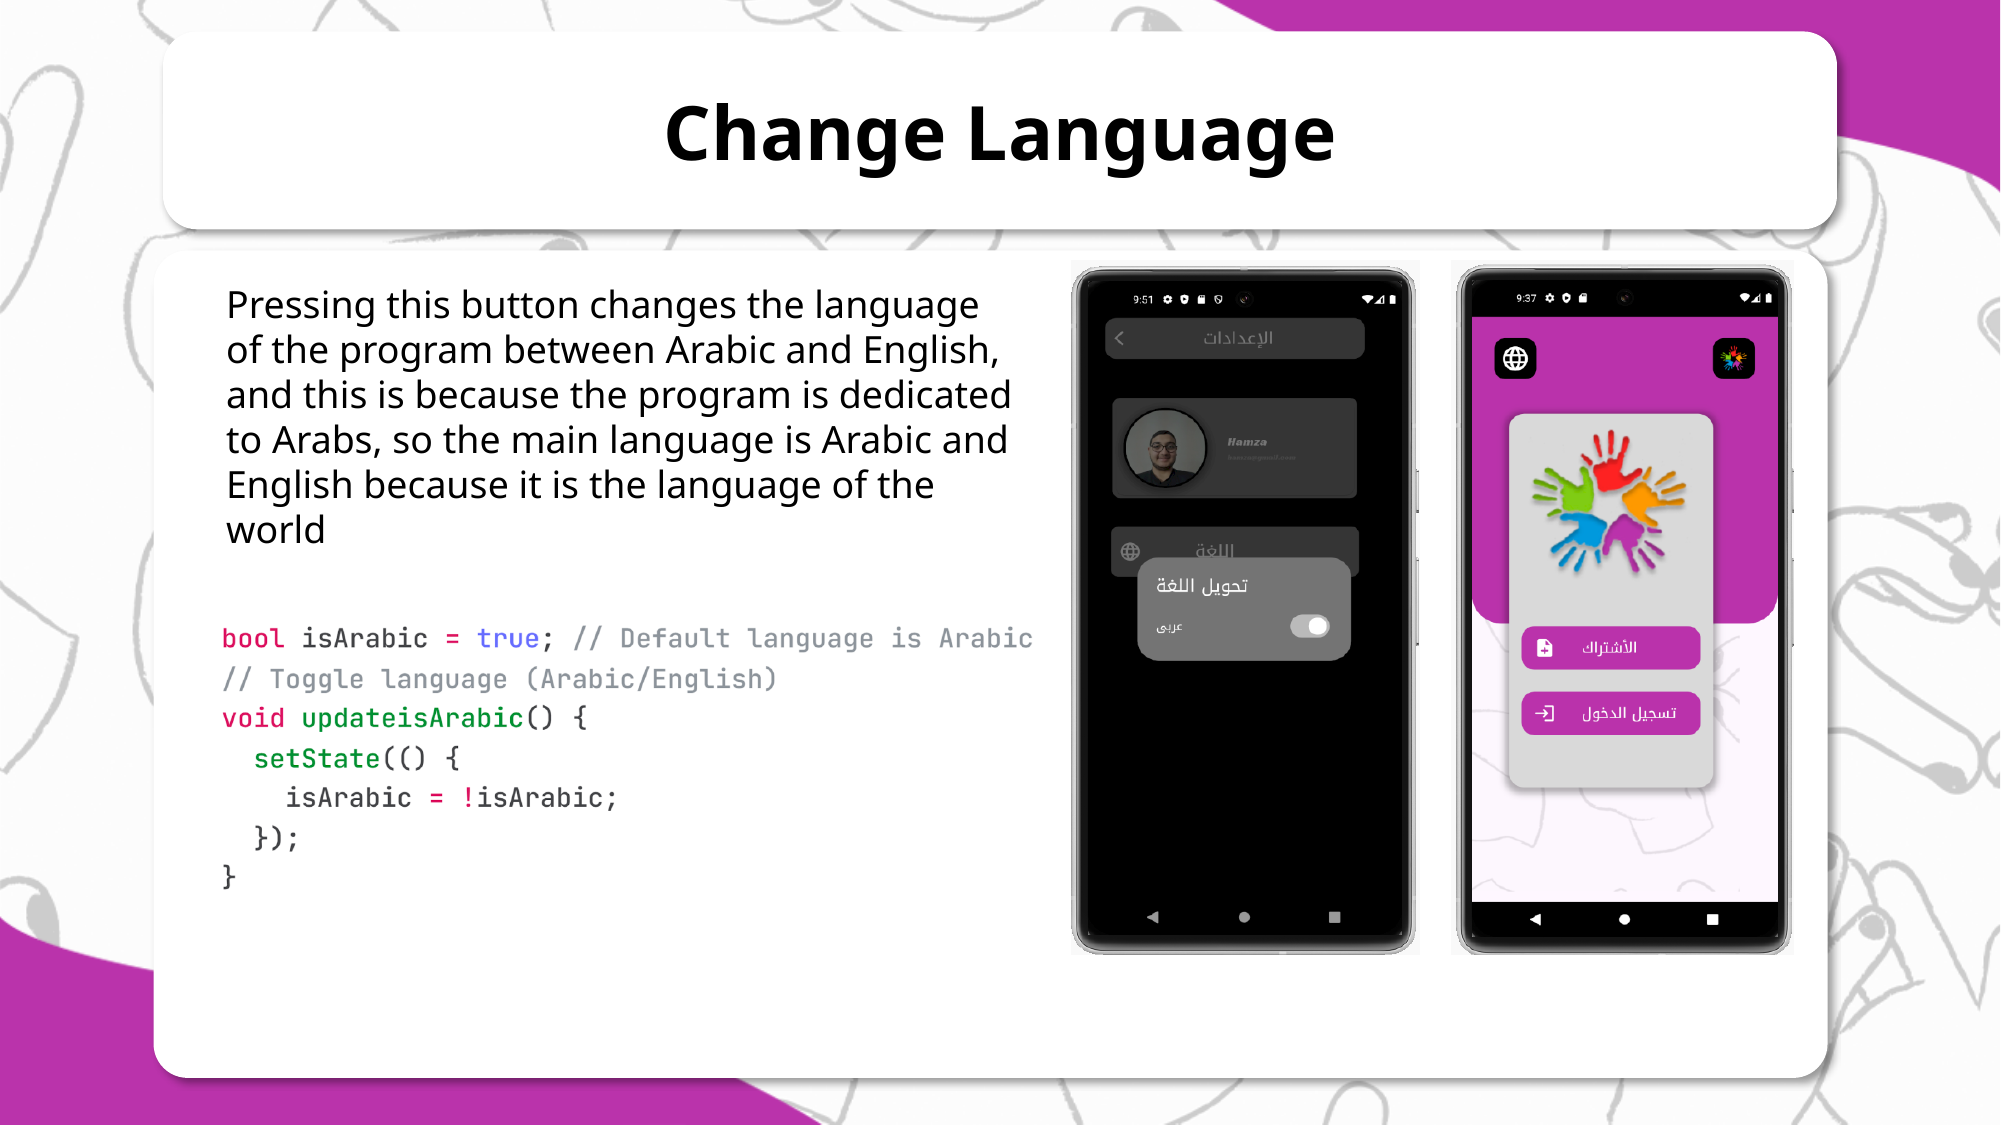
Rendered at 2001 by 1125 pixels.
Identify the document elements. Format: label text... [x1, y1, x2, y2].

text_box [162, 31, 1837, 230]
text_box Change Language [164, 78, 1836, 183]
text_box [153, 250, 1828, 1078]
picture [0, 0, 2001, 1125]
text_box Pressing this button changes the language of the program between Arabic and English, and this is because the program is dedicated to Arabs, so the main language is Arabic and English because it is the language of the world [211, 273, 1039, 559]
